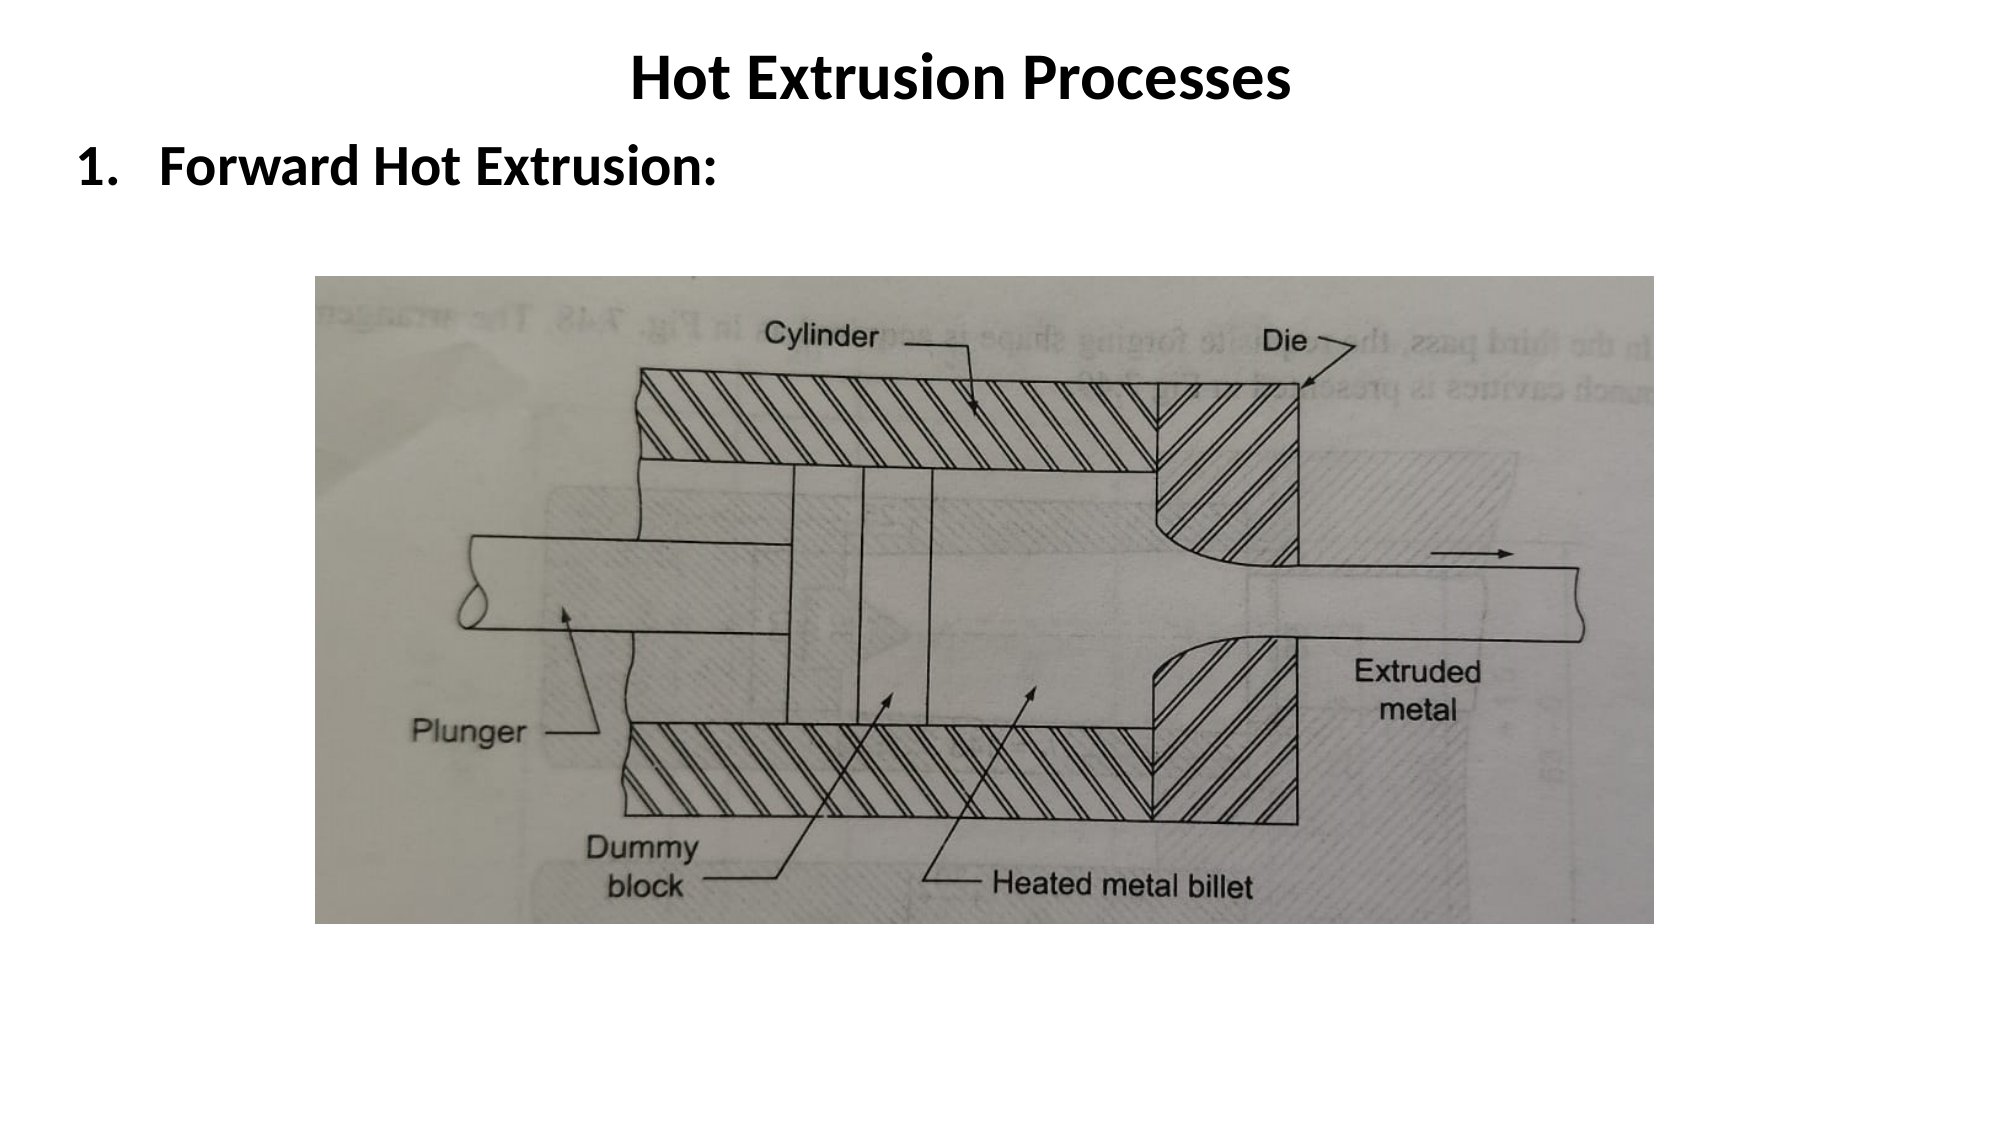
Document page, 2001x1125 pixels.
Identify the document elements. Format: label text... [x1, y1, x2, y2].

picture [315, 276, 1654, 924]
list Hot Extrusion Processes Forward Hot Extrusion: [60, 34, 1863, 255]
